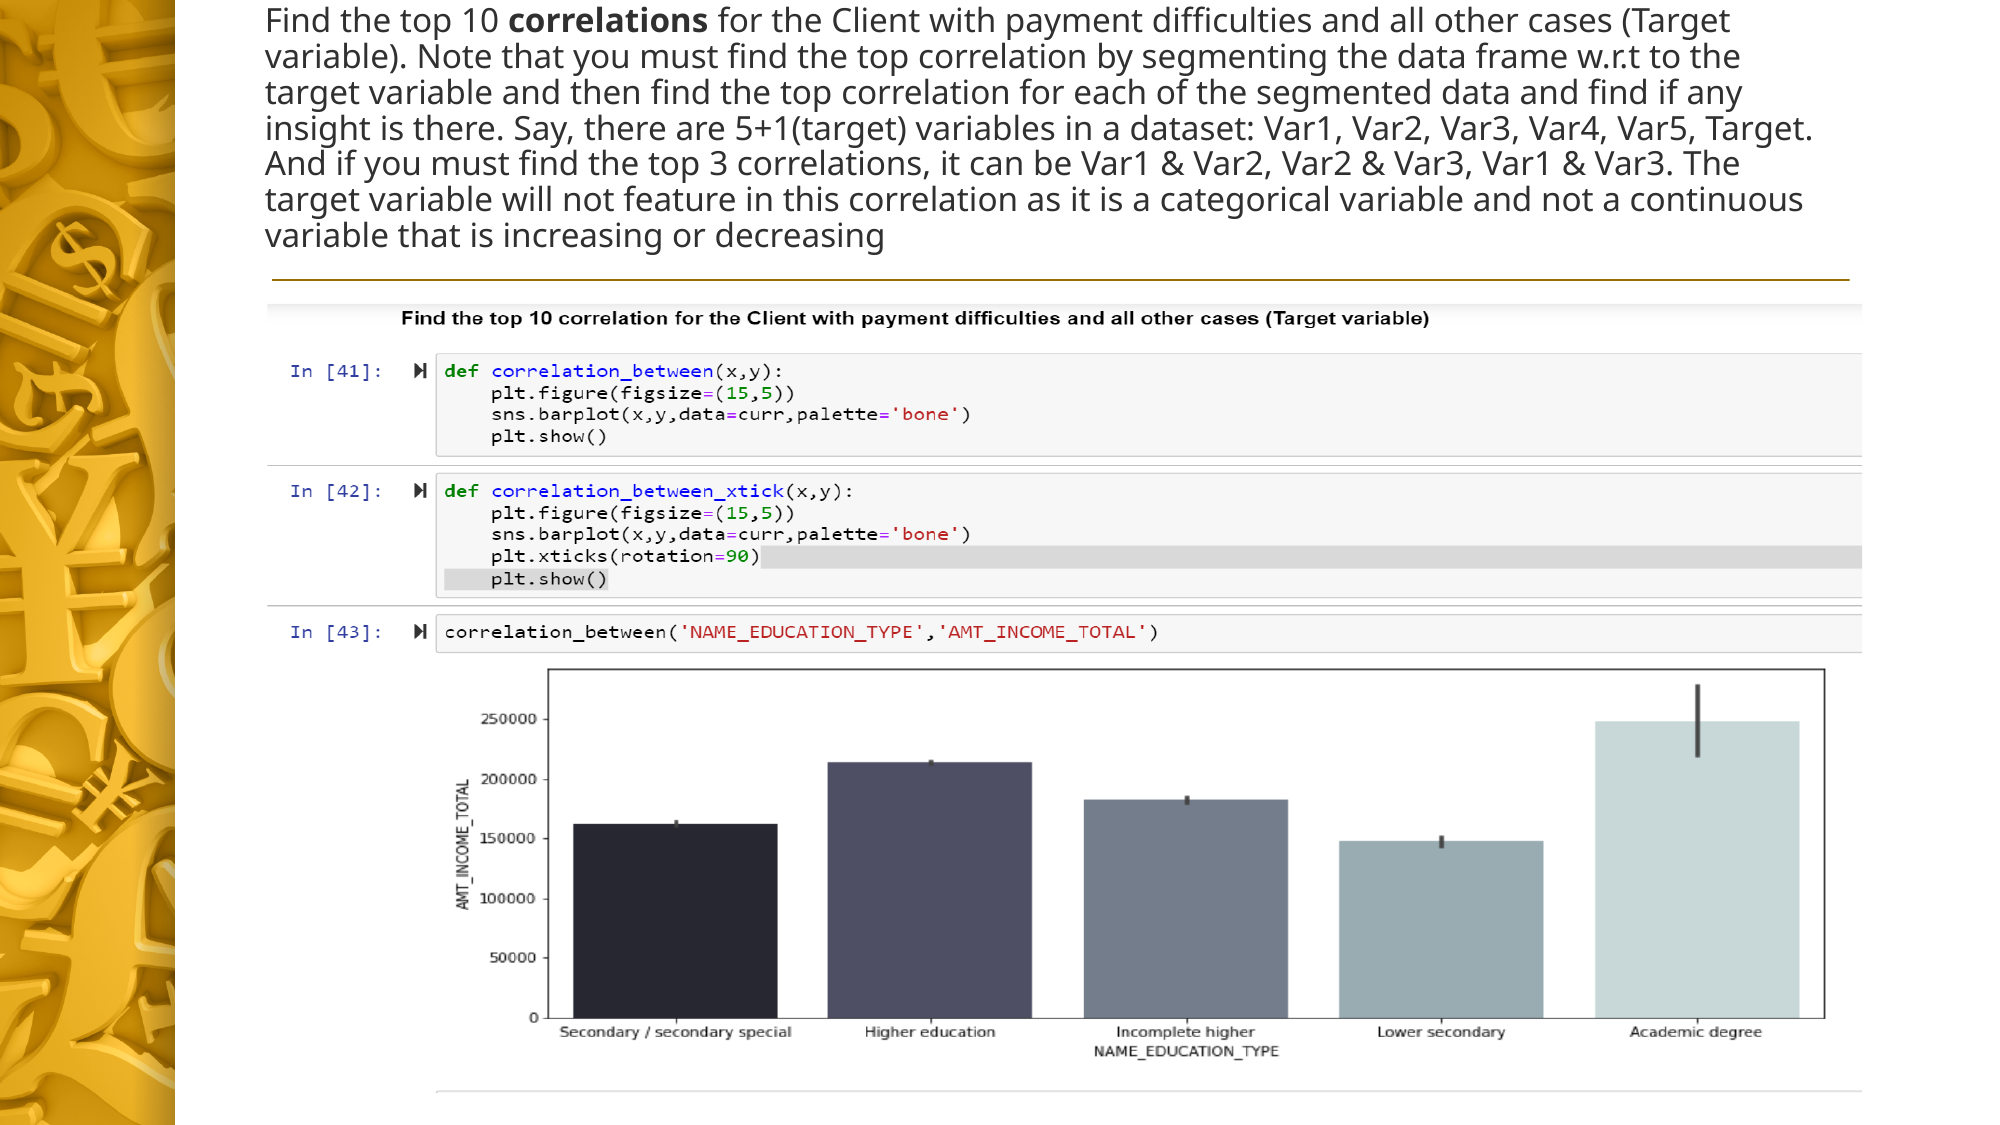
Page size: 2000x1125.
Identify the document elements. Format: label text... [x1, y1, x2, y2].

picture [267, 302, 1863, 1093]
title Find the top 10 correlations for the Client with payment difficulties and all other cases (Target variable). Note that you must find the top correlation by segmenting the data frame w.r.t to the target variable and then find the top correlation for each of the segmented data and find if any insight is there. Say, there are 5+1(target) variables in a dataset: Var1, Var2, Var3, Var4, Var5, Target. And if you must find the top 3 correlations, it can be Var1 & Var2, Var2 & Var3, Var1 & Var3. The target variable will not feature in this correlation as it is a categorical variable and not a continuous variable that is increasing or decreasing [249, 62, 1863, 263]
picture [0, 0, 175, 1125]
